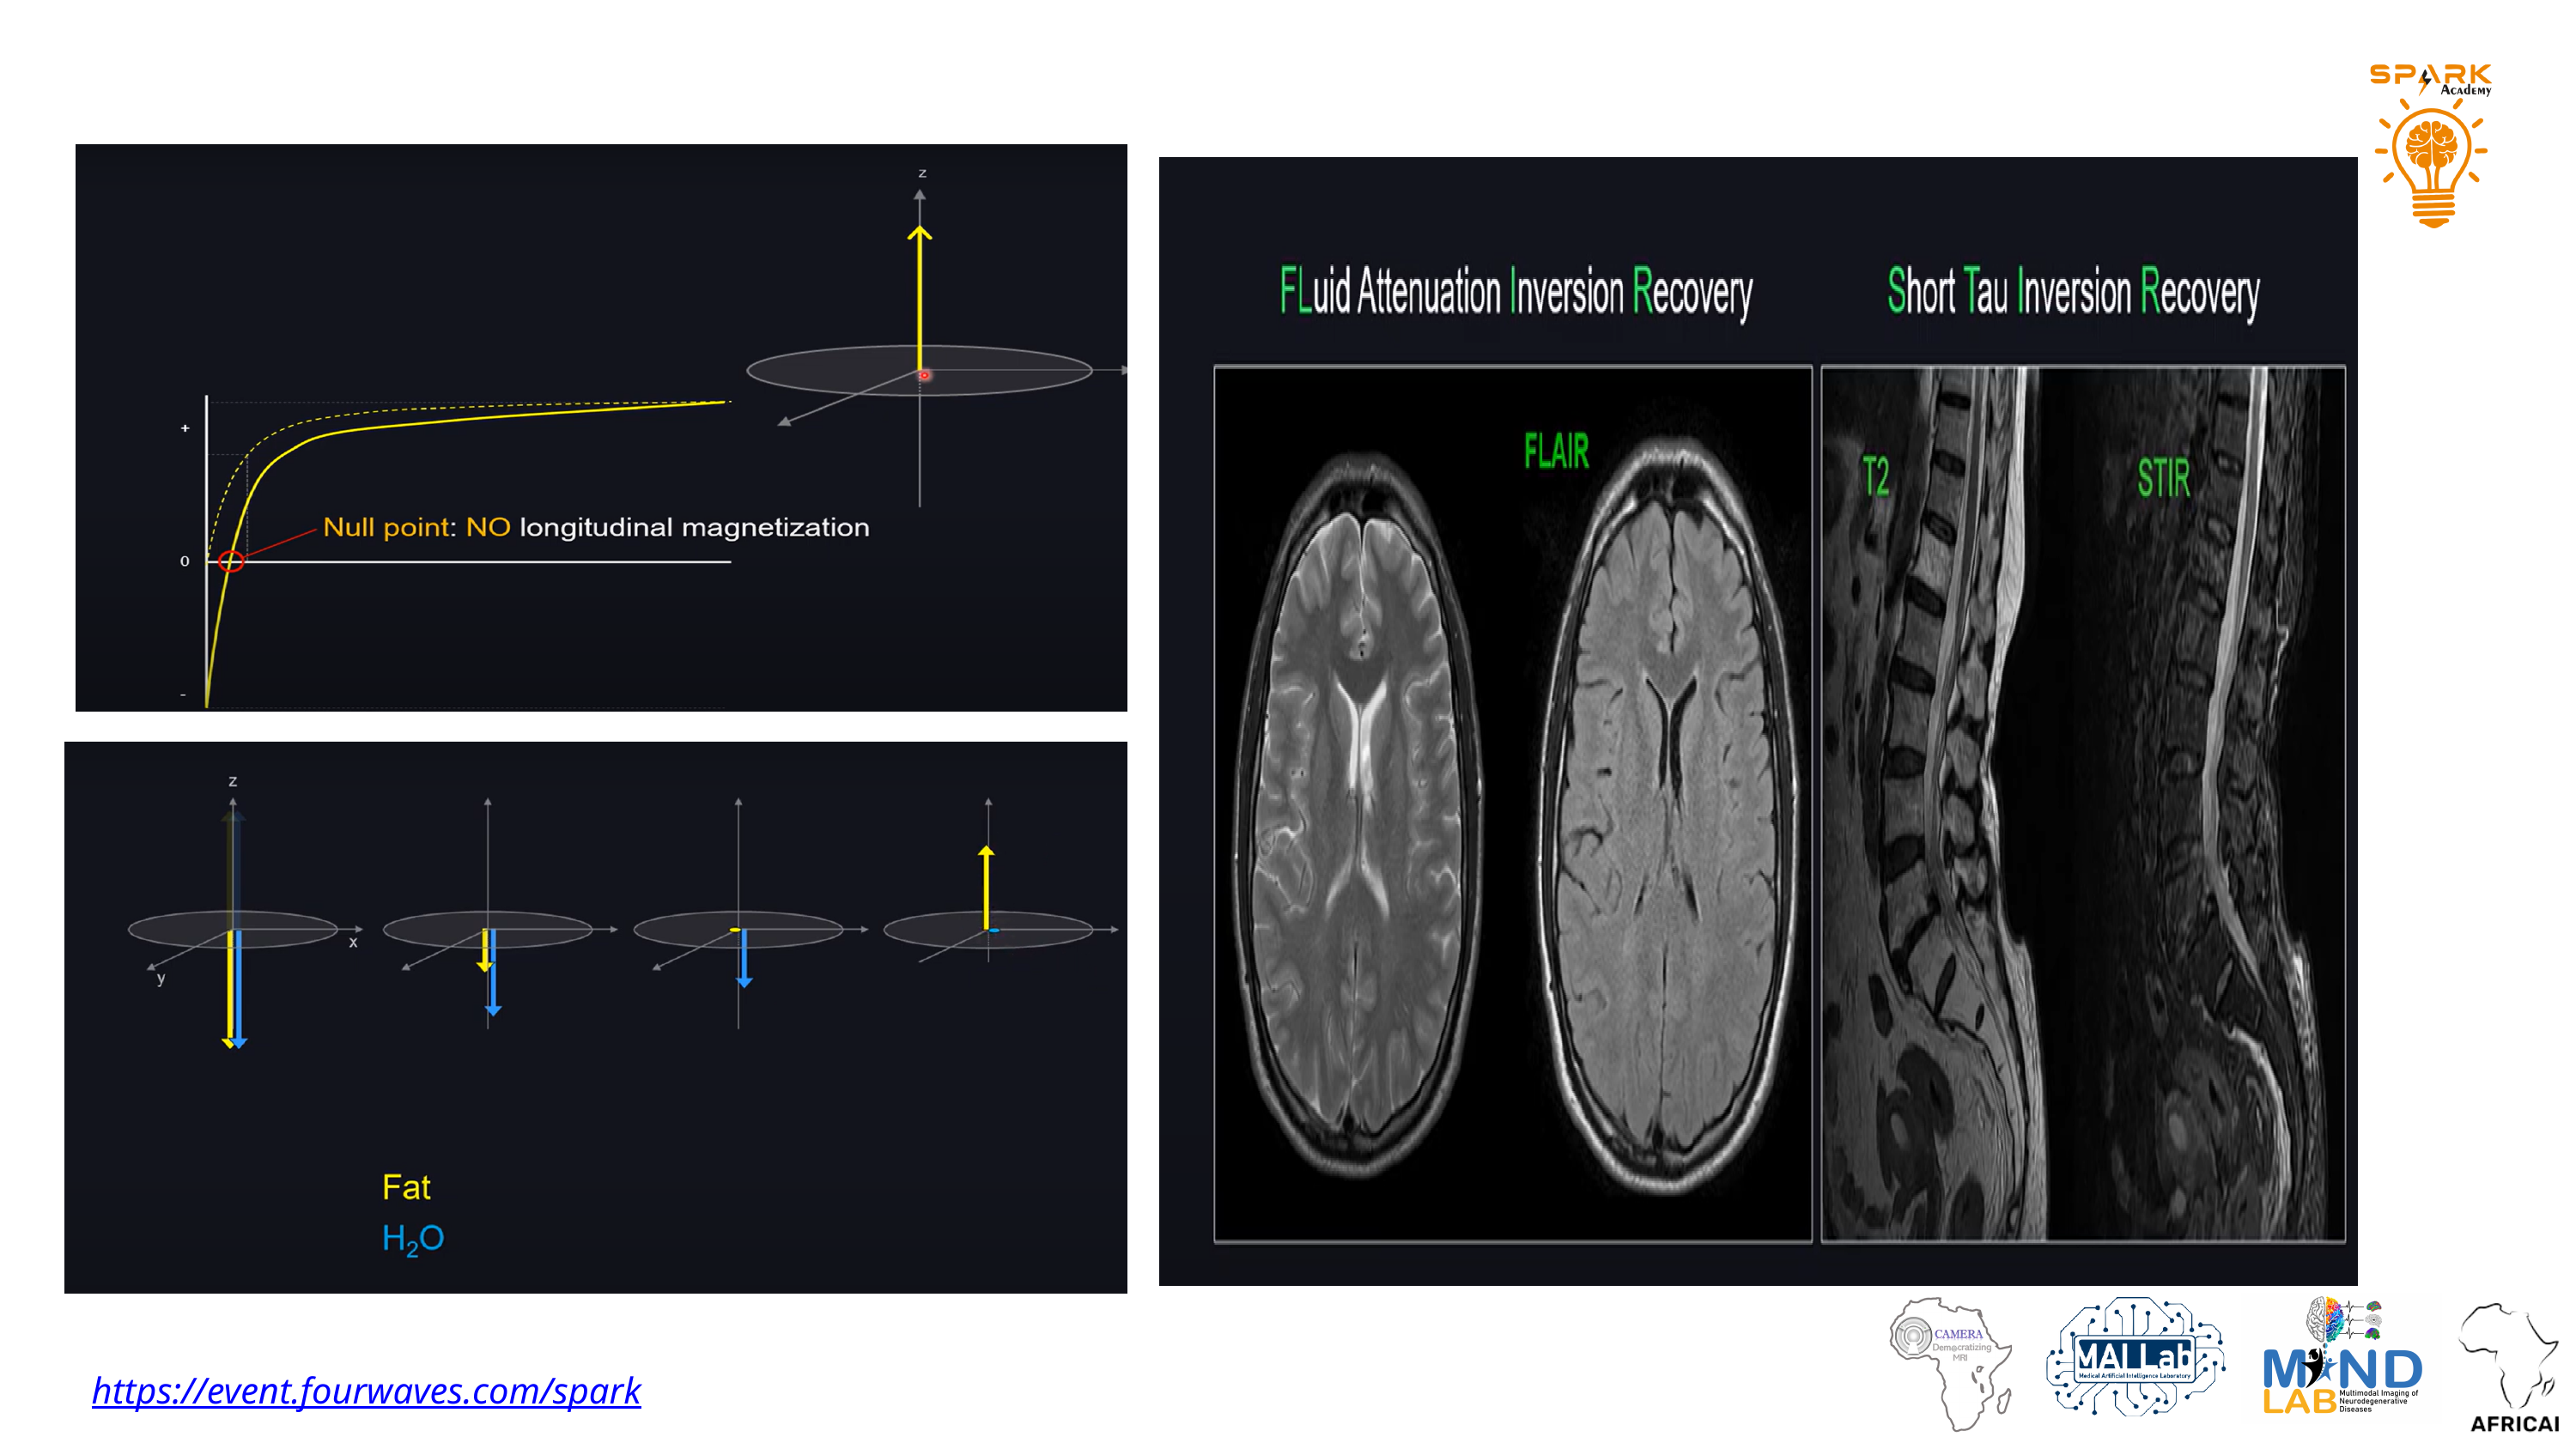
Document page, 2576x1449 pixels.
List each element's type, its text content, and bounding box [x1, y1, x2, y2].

text_box [2370, 64, 2492, 228]
picture [1158, 157, 2358, 1286]
picture [76, 143, 1127, 712]
picture [64, 742, 1127, 1294]
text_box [1888, 1292, 2568, 1433]
text_box https://event.fourwaves.com/spark [48, 1349, 685, 1417]
